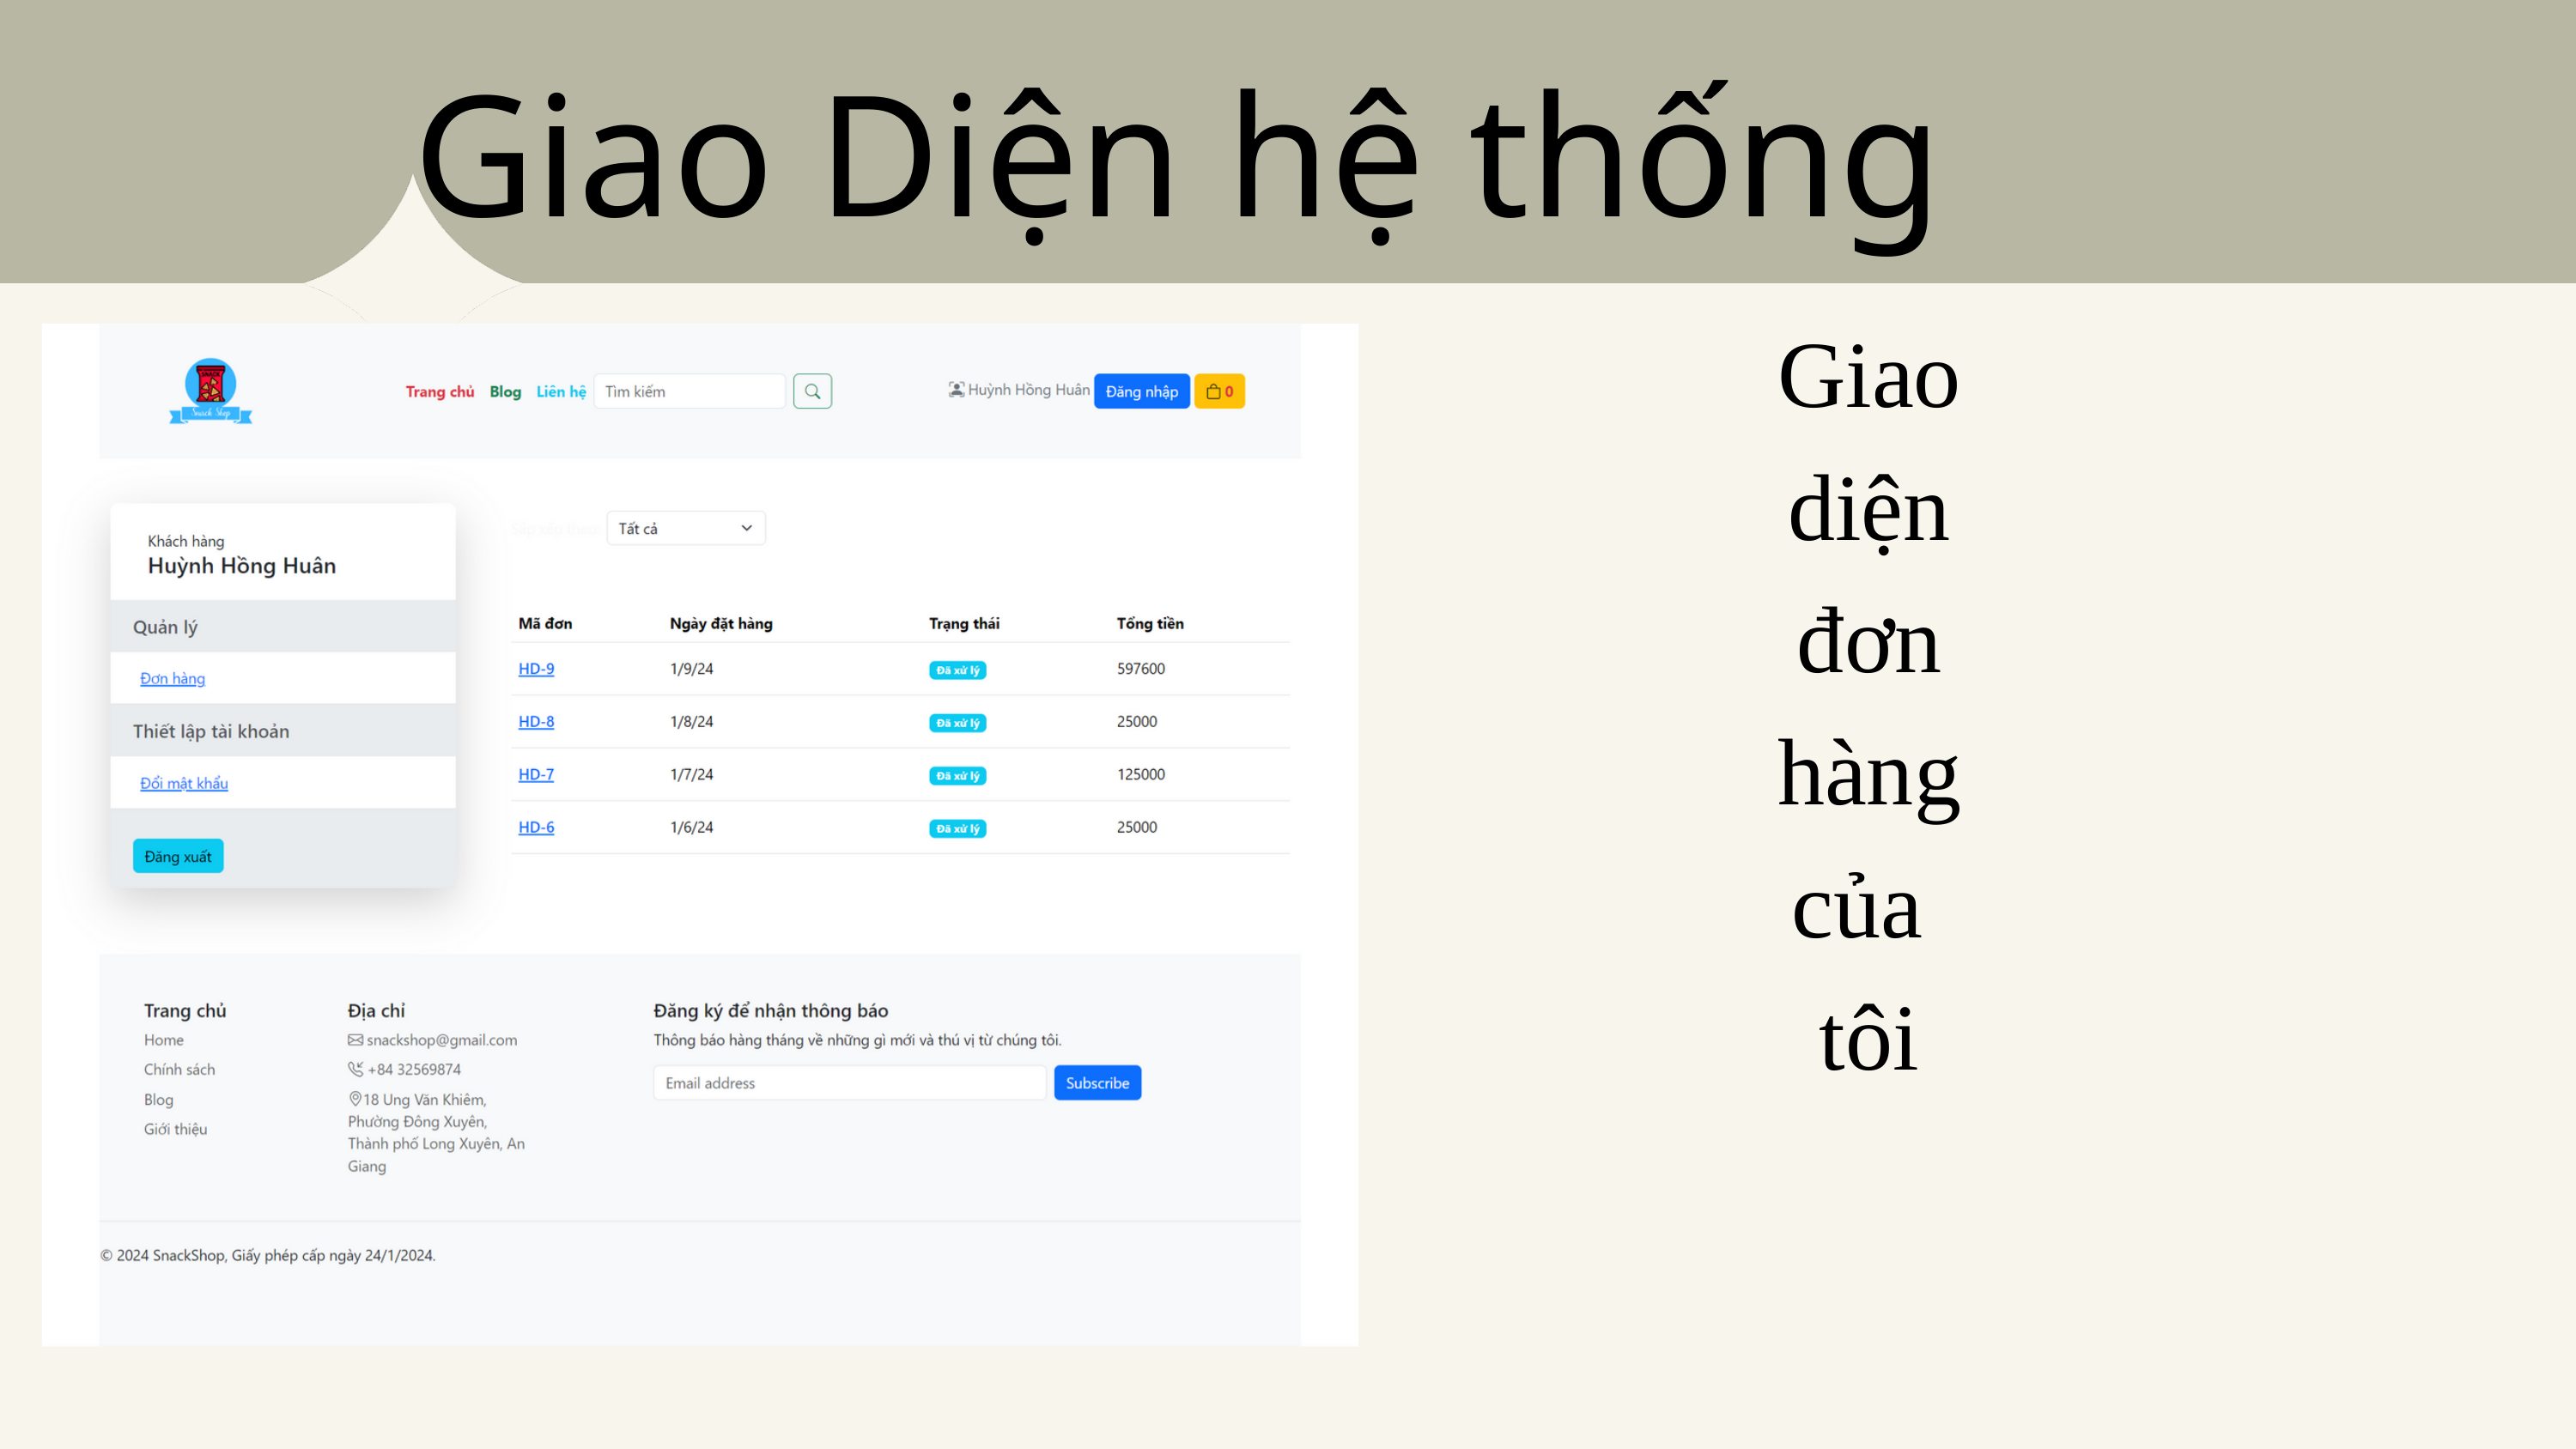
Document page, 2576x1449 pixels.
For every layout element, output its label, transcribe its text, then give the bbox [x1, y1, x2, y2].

text_box Giao Diện hệ thống [413, 15, 1140, 251]
text_box Giao diện đơn hàng của tôi [1753, 294, 1985, 1222]
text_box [1145, 0, 1431, 1430]
text_box [41, 324, 1140, 1348]
text_box Giao Diện hệ thống [1437, 15, 2228, 251]
text_box [303, 173, 523, 324]
